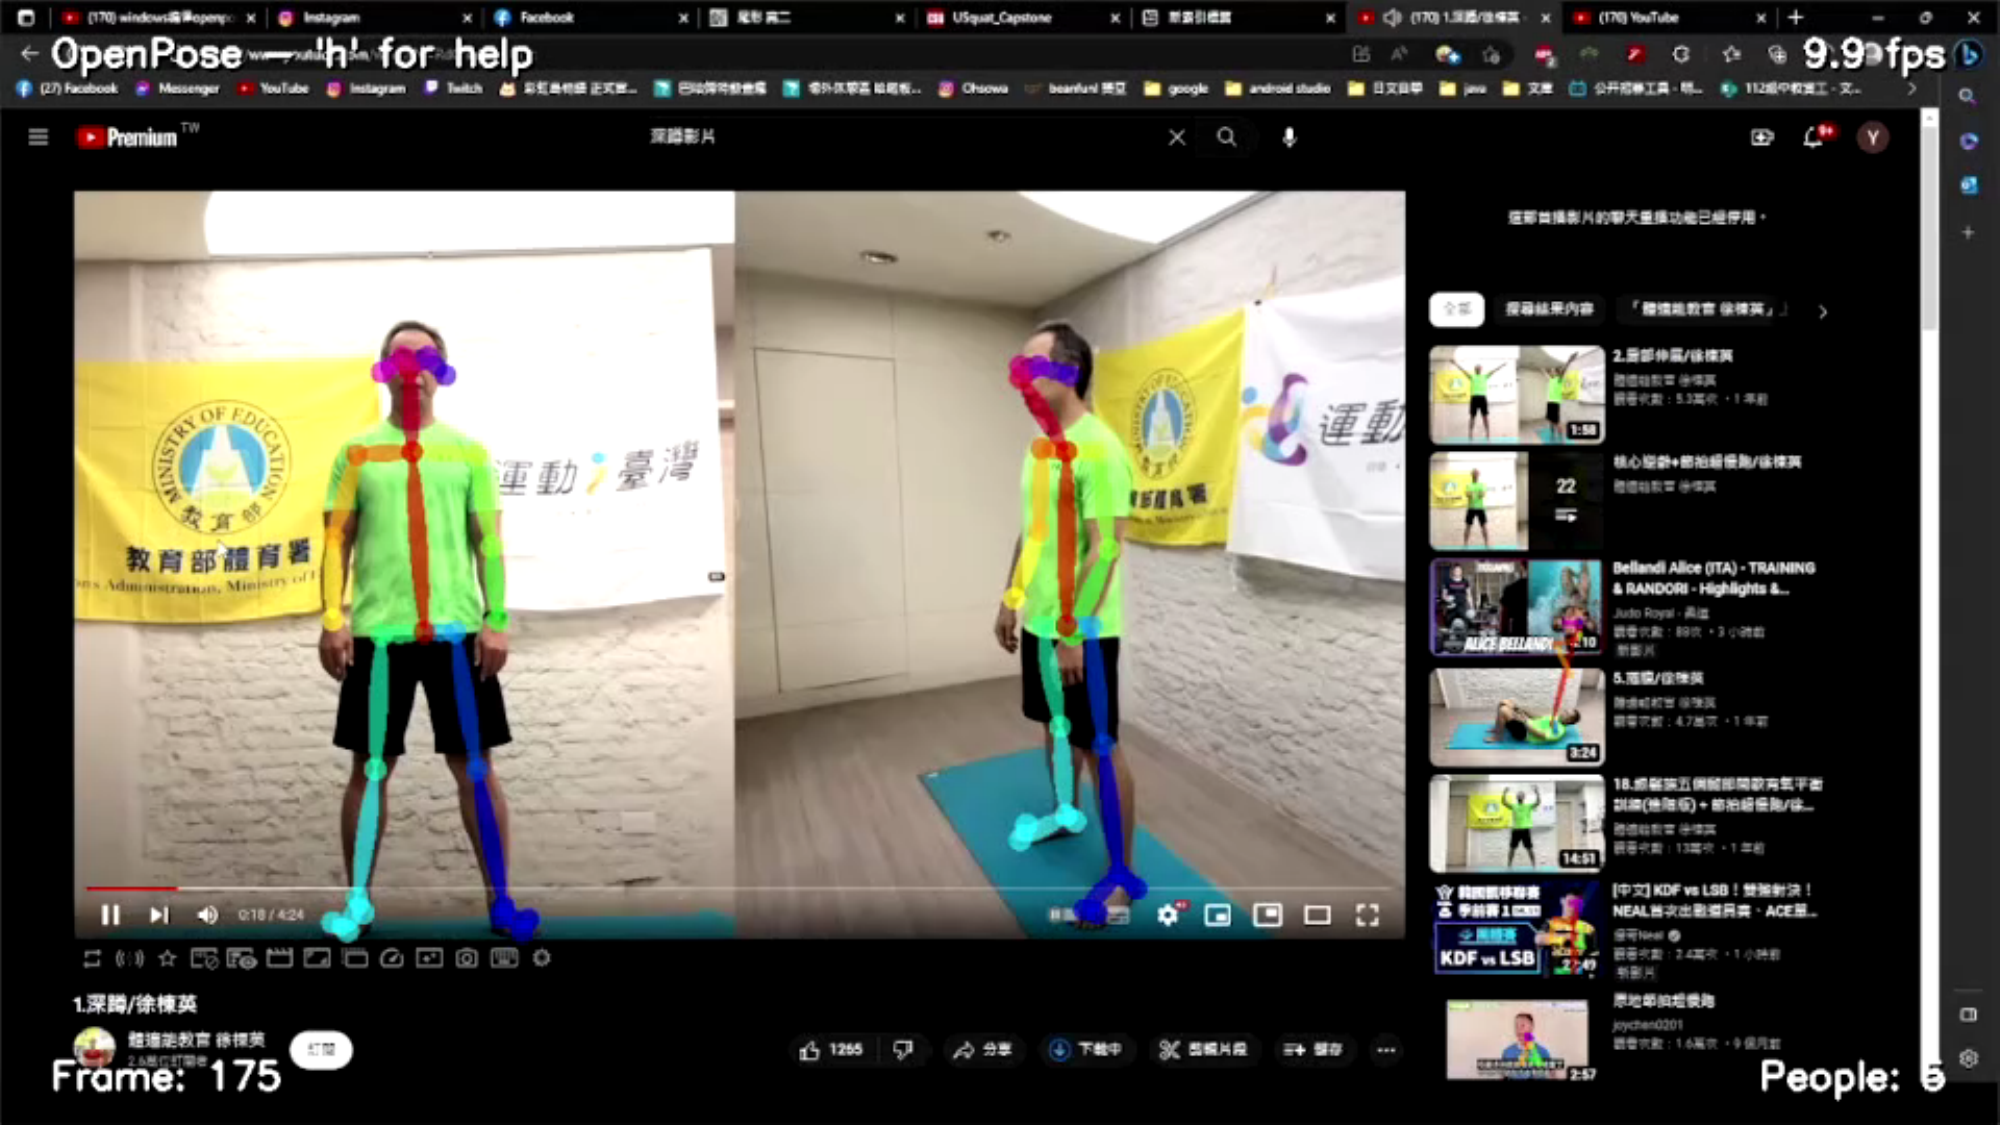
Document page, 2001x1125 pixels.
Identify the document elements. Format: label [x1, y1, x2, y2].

list [0, 0, 2000, 1125]
